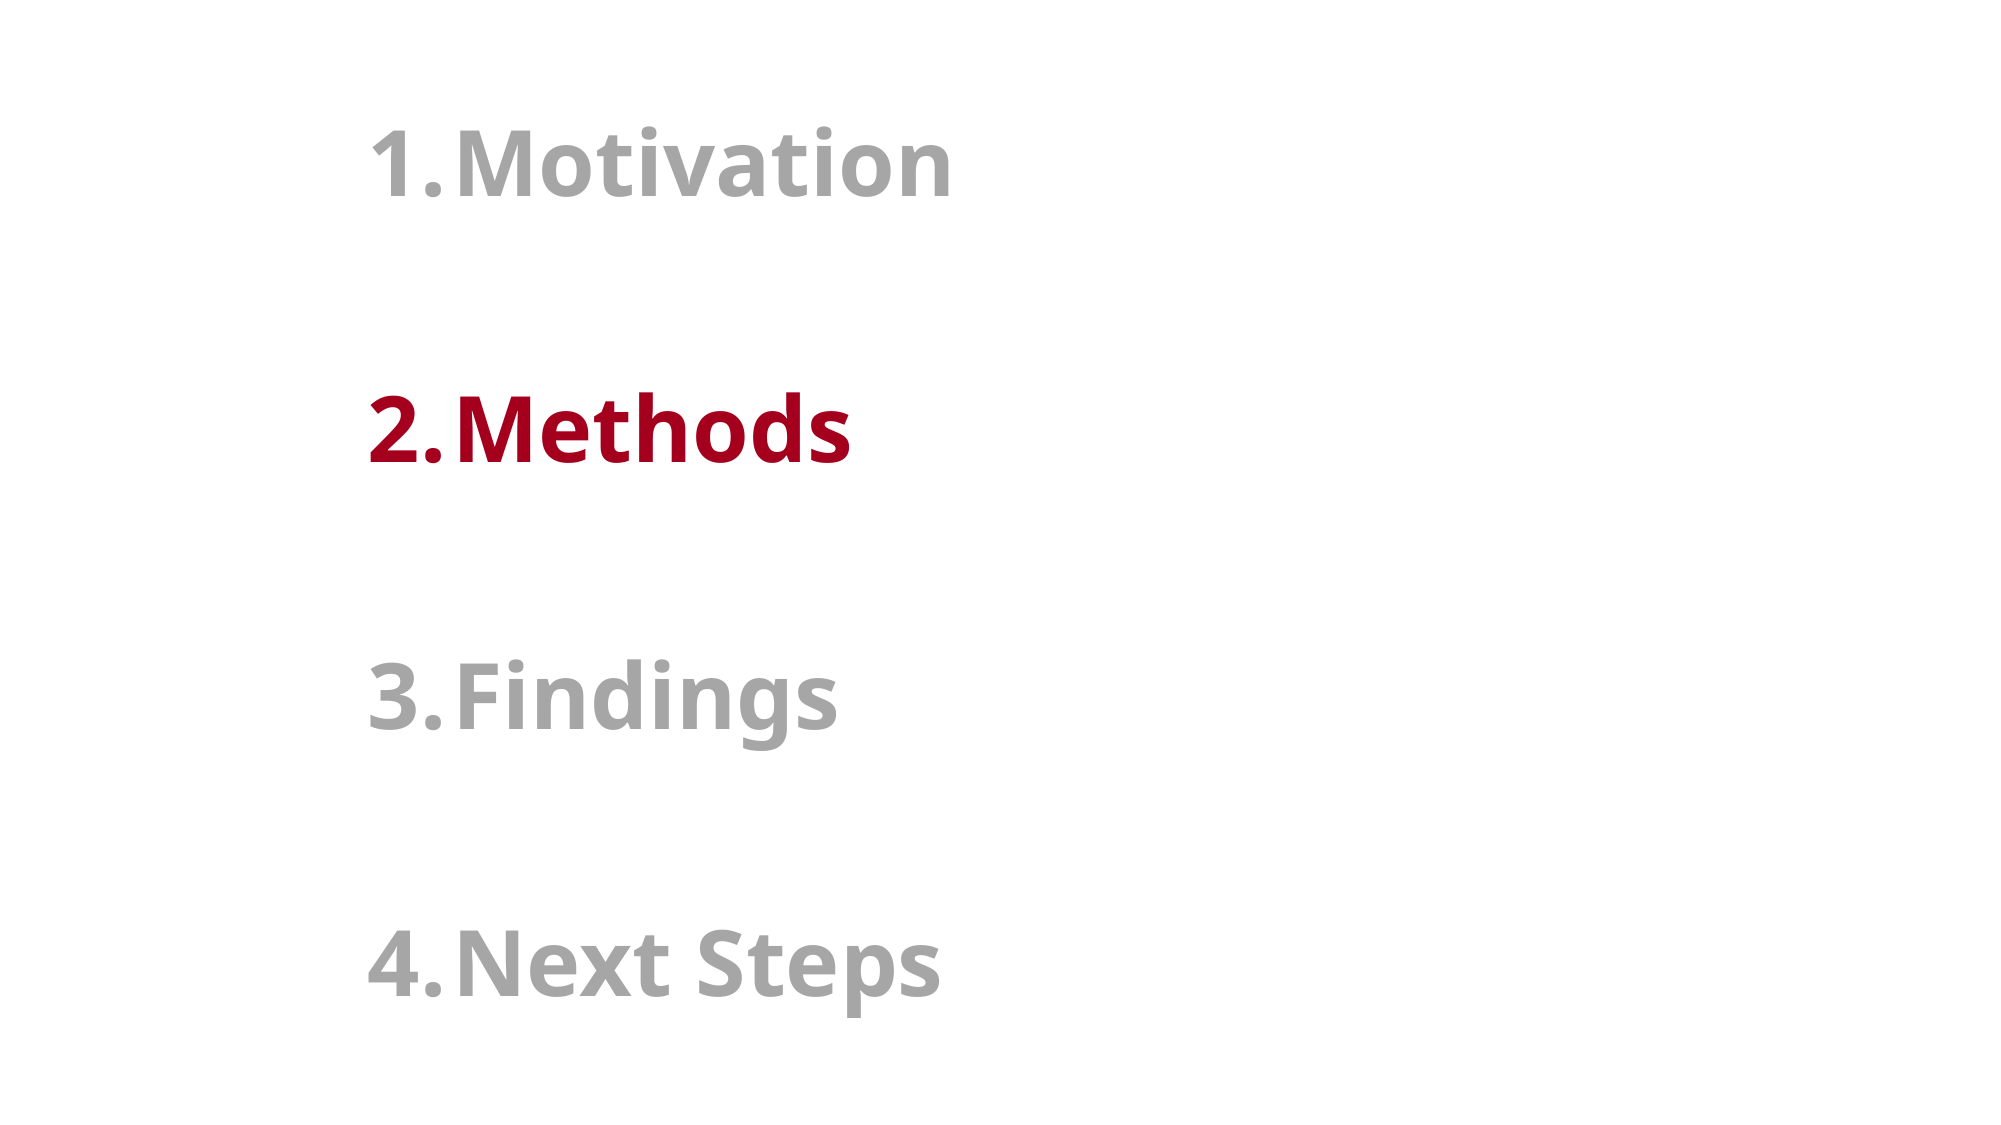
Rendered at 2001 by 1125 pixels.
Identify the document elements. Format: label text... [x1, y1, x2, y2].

text_box Motivation Methods Findings Next Steps [353, 85, 1647, 1040]
